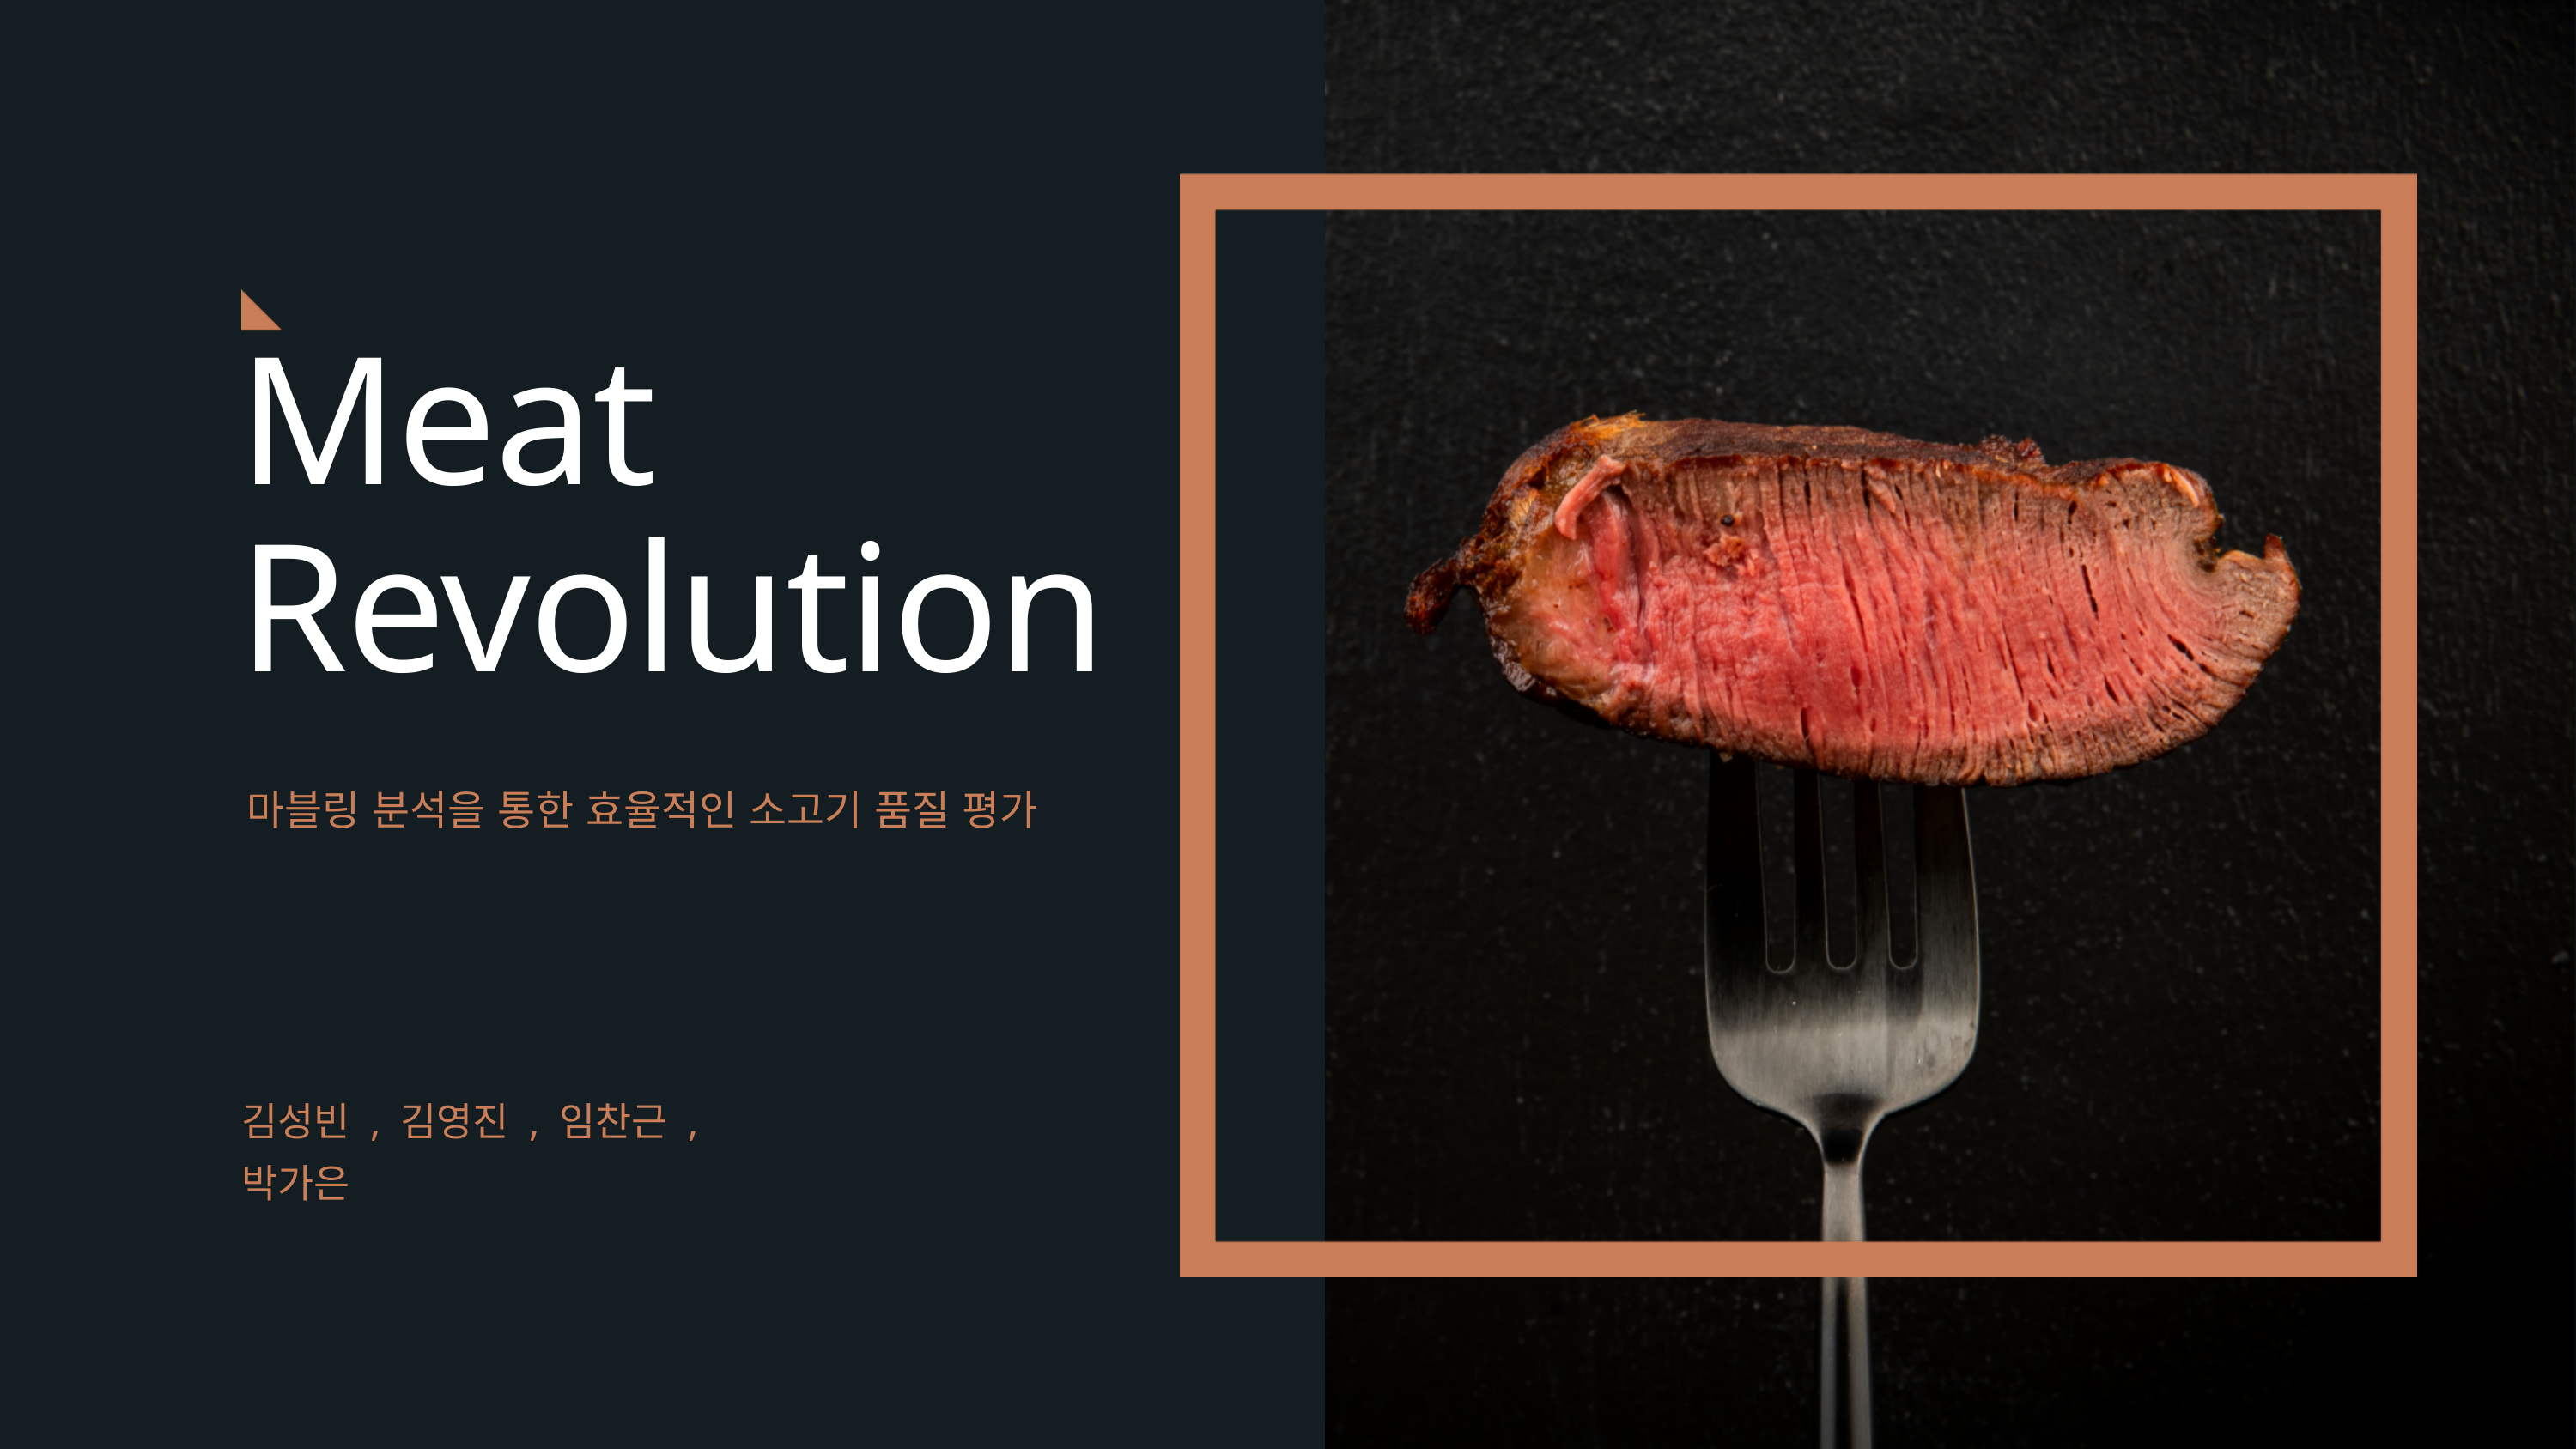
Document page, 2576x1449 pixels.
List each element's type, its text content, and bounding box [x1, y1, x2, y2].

picture [241, 289, 283, 331]
text_box Meat Revolution [238, 304, 1176, 741]
text_box 김성빈 , 김영진 , 임찬근 , 박가은 [241, 1115, 820, 1172]
text_box 마블링 분석을 통한 효율적인 소고기 품질 평가 [246, 776, 1118, 834]
picture [1180, 0, 2576, 1449]
